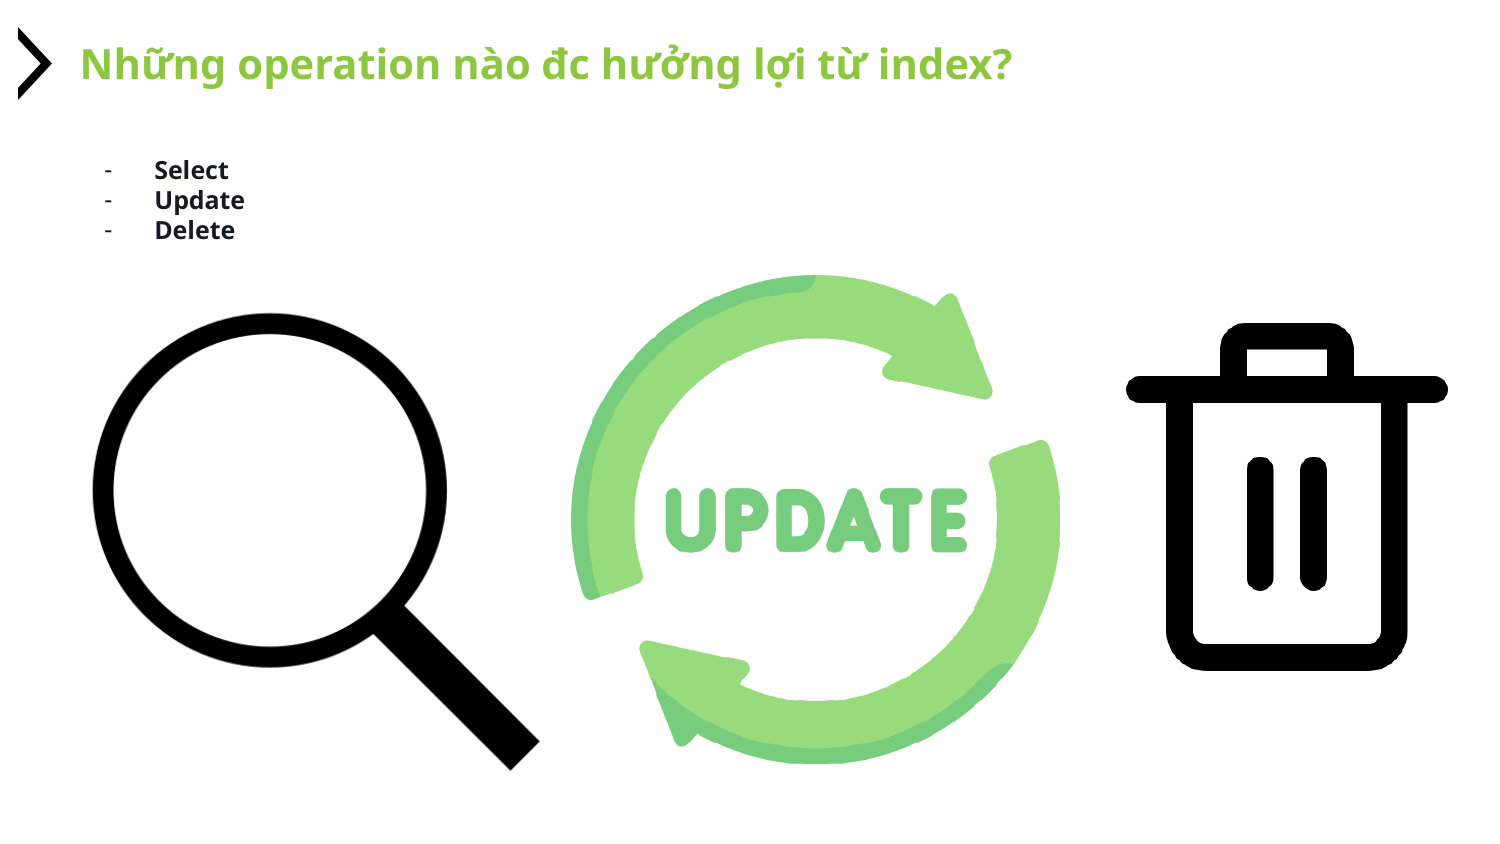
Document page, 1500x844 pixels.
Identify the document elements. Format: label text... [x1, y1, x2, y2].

text_box Những operation nào đc hưởng lợi từ index? [64, 23, 1119, 104]
text_box Select Update Delete [64, 139, 1102, 260]
picture [51, 274, 1061, 803]
picture [18, 27, 53, 100]
picture [1072, 282, 1500, 711]
